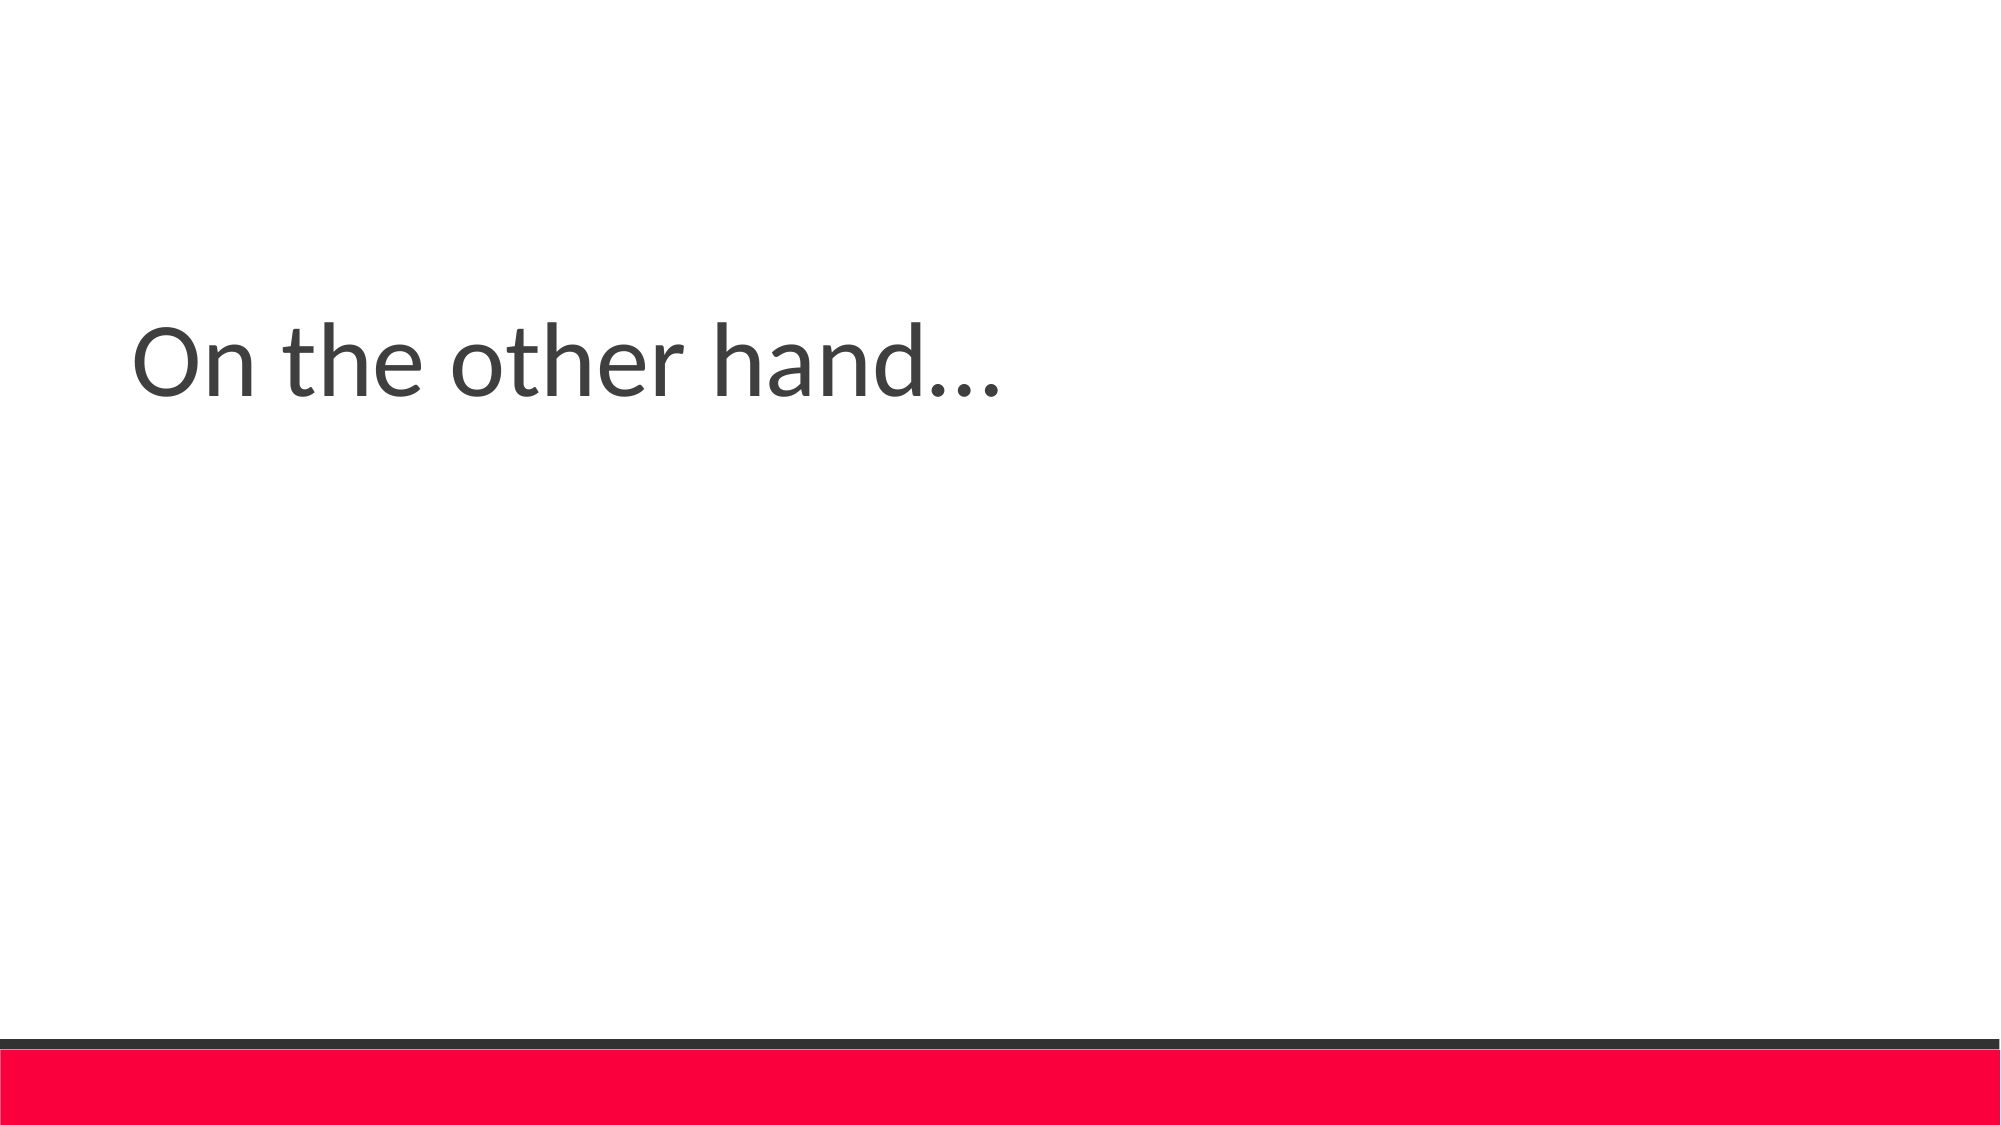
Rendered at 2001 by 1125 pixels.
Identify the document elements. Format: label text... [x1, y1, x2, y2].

list On the other hand… [131, 302, 1830, 432]
